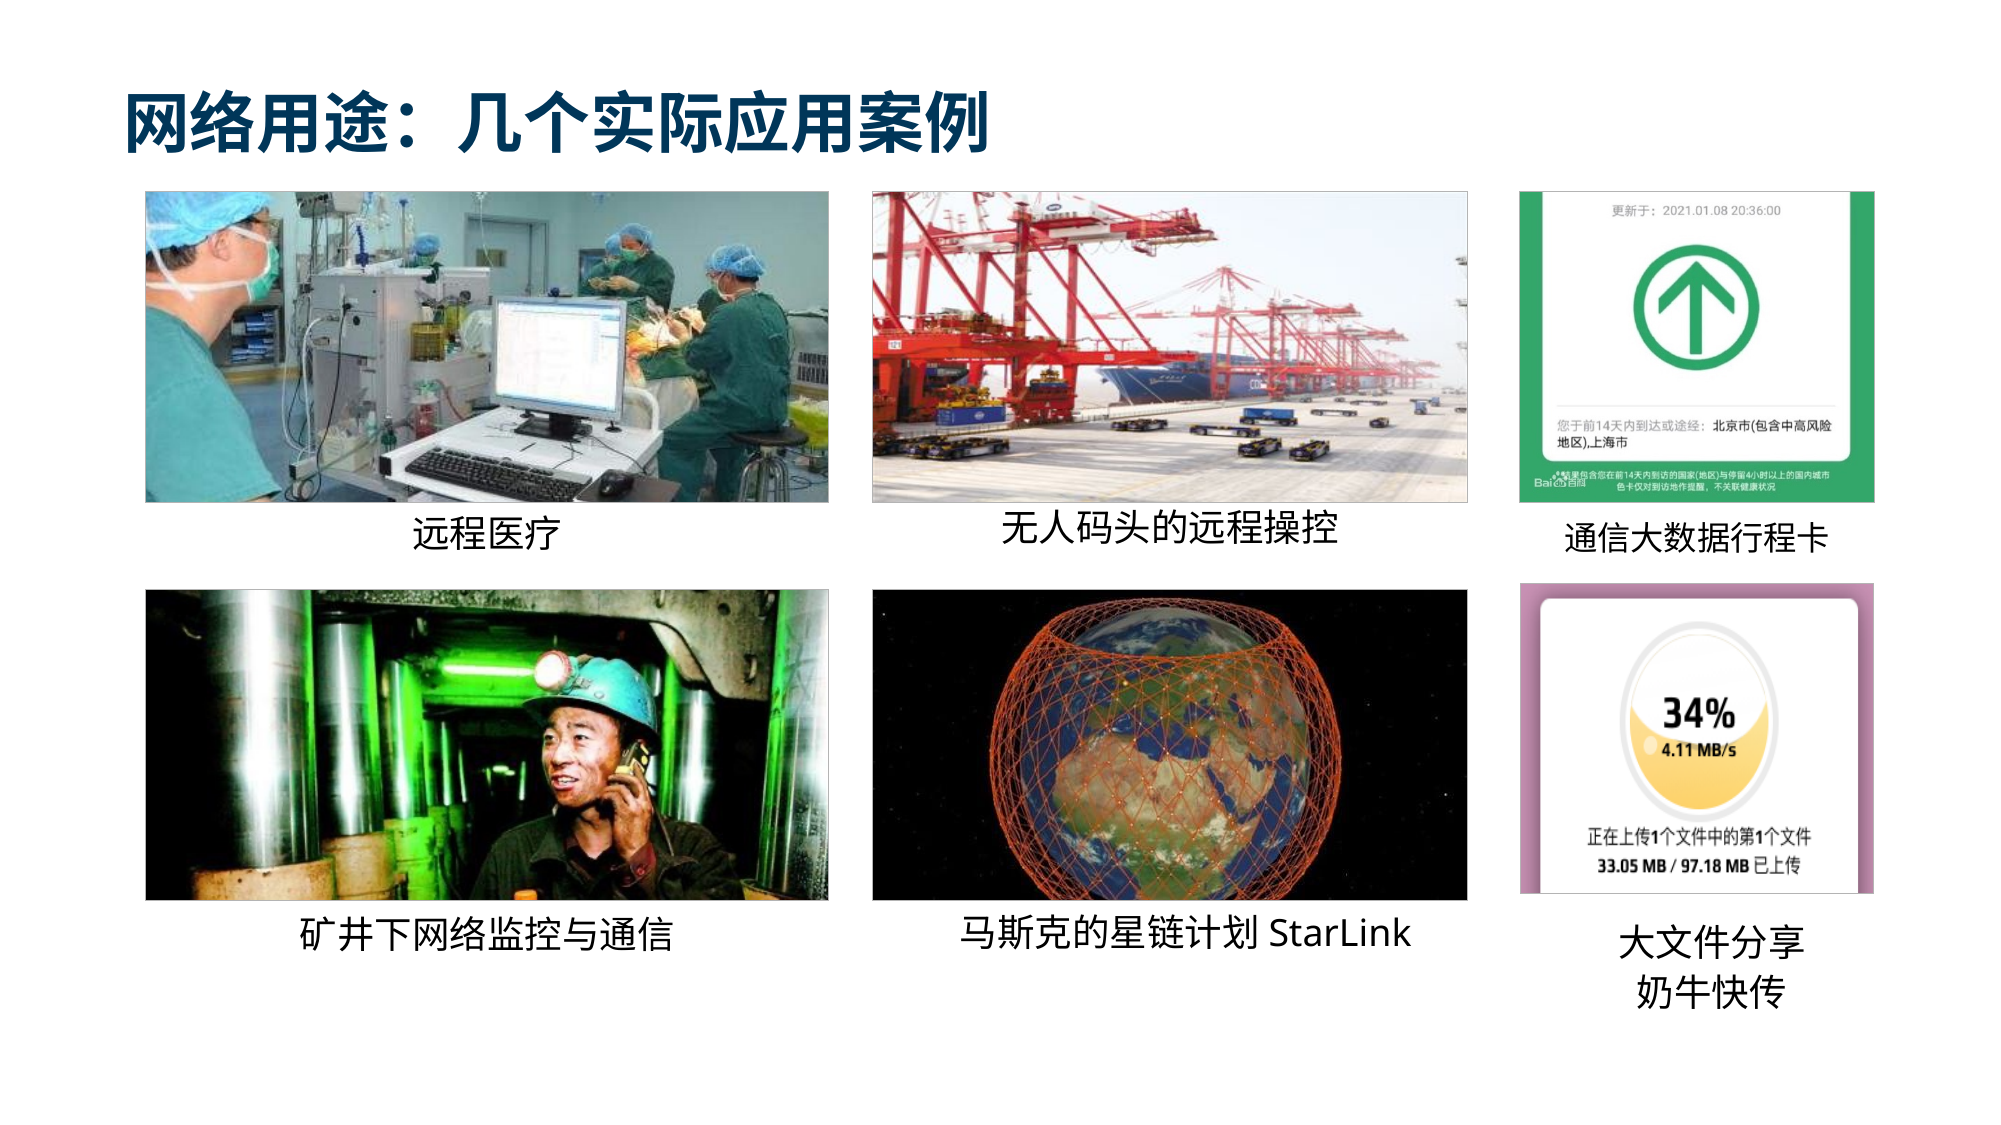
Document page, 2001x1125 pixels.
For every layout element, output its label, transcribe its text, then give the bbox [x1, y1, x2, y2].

title 网络用途：几个实际应用案例 [108, 0, 1890, 169]
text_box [137, 191, 1890, 1023]
